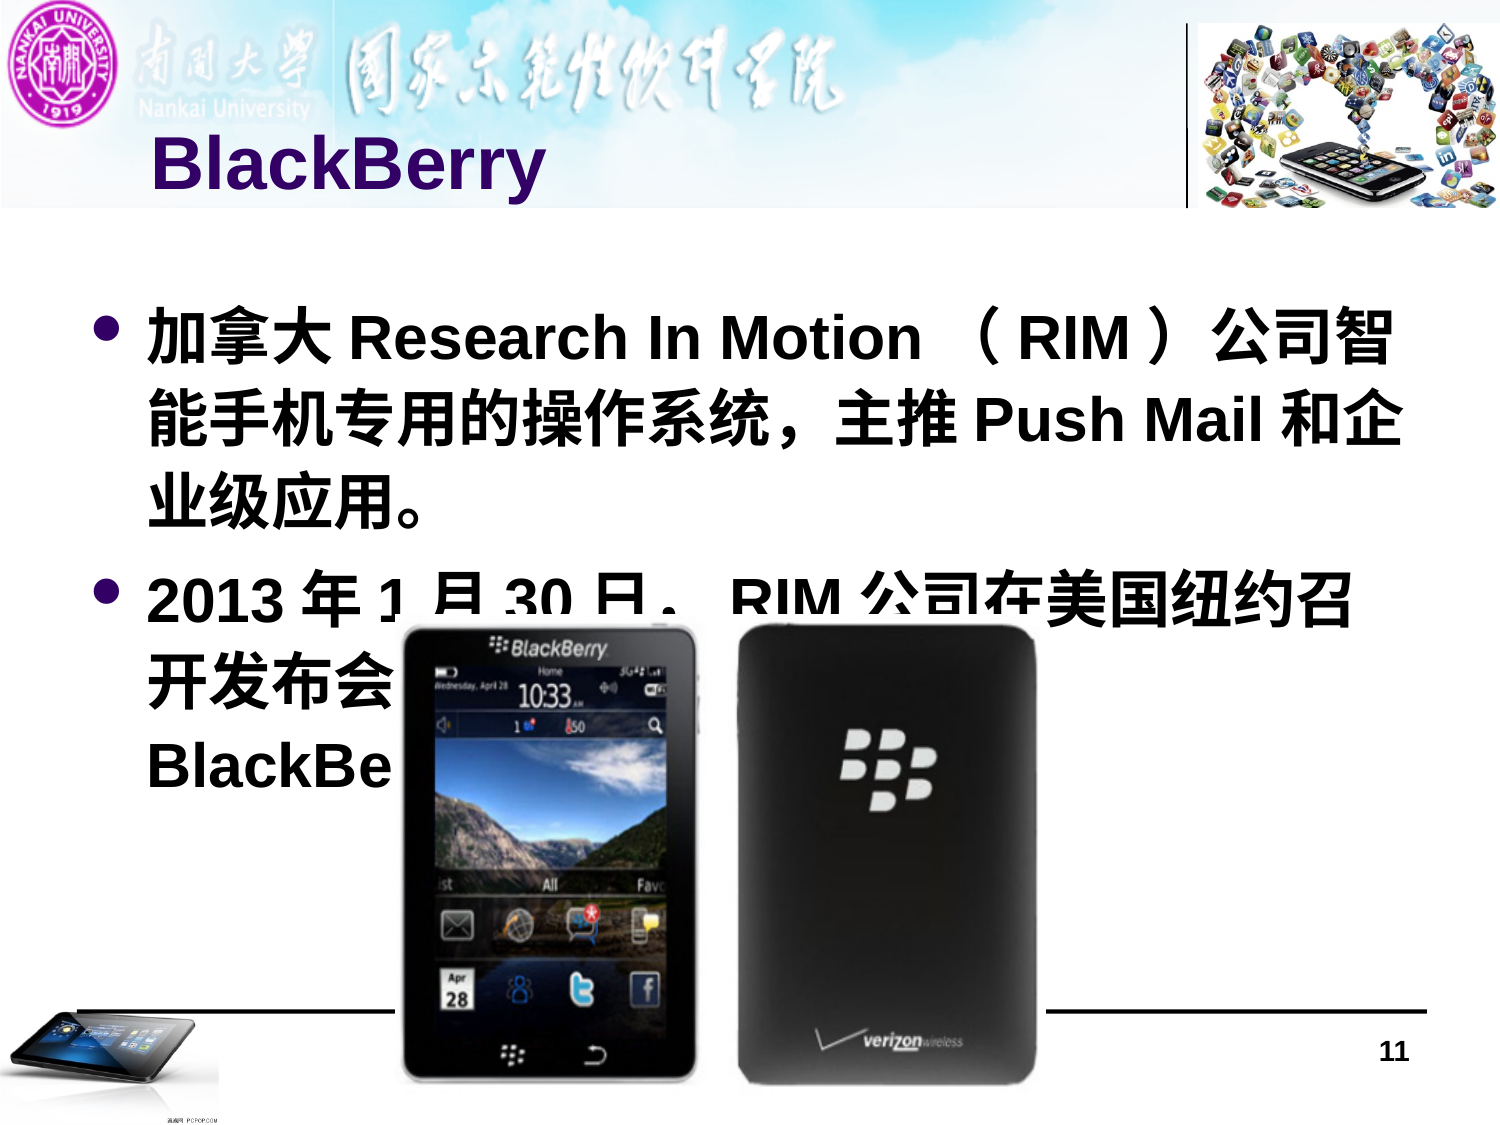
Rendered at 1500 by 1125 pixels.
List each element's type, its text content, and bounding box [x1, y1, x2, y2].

picture [0, 976, 219, 1125]
list 加拿大Research In Motion（RIM）公司智能手机专用的操作系统，主推Push Mail和企业级应用。 2013年1月30日，RIM公司在美国纽约召开发布会，宣布RIM正式更名为BlackBerry。 [75, 282, 1425, 1006]
picture [1187, 0, 1500, 208]
picture [395, 614, 1046, 1095]
slide_number 11 [1074, 1024, 1425, 1103]
picture [1, 0, 135, 208]
title BlackBerry [135, 0, 1187, 213]
